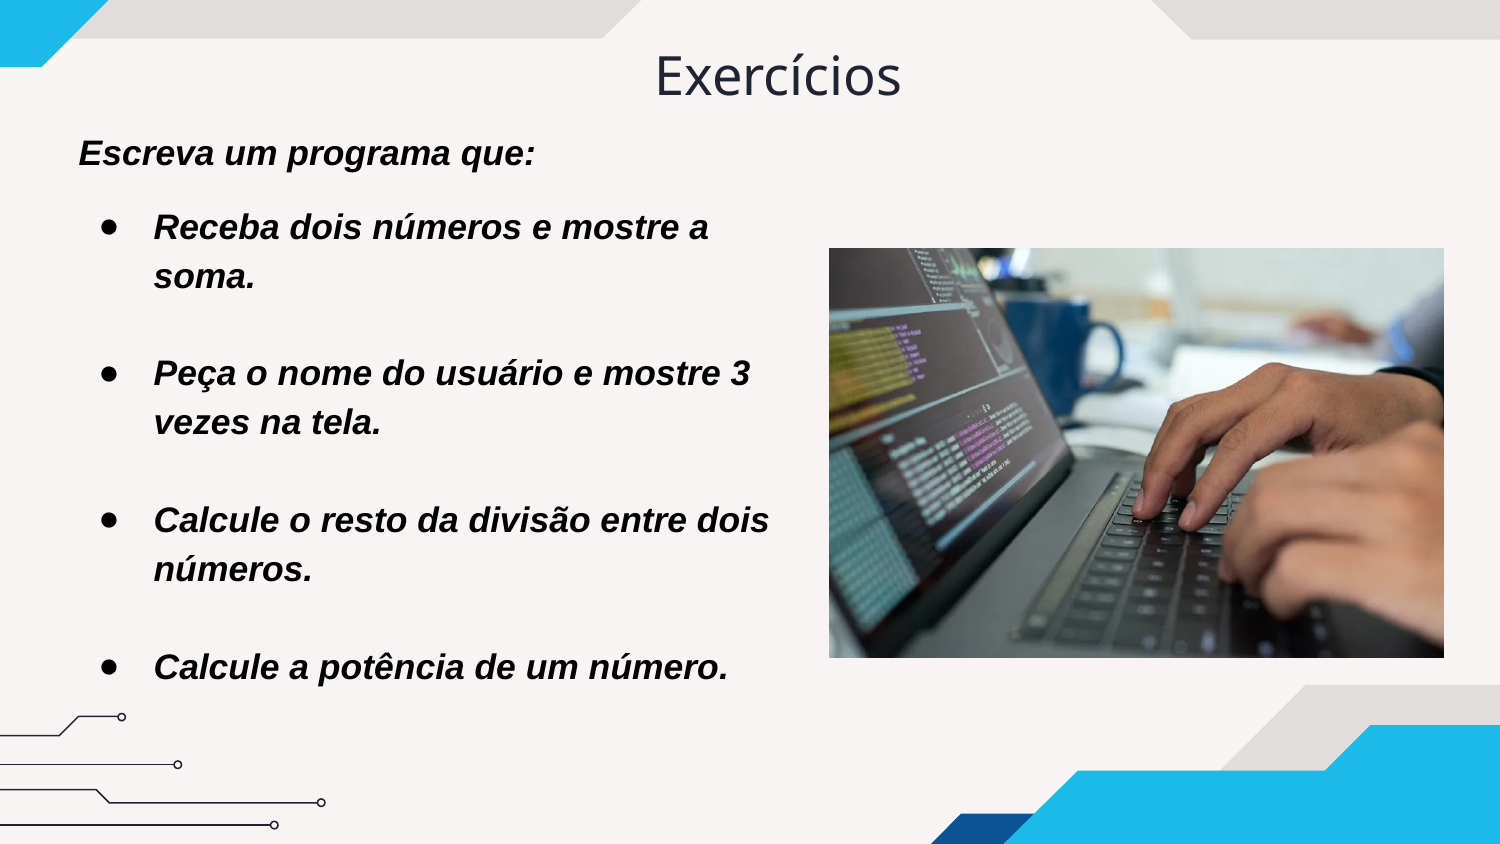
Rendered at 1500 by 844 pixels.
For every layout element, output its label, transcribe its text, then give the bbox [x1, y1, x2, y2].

text_box Exercícios [410, 26, 1147, 122]
picture [829, 248, 1444, 658]
subtitle Escreva um programa que: Receba dois números e mostre a soma. Peça o nome do usuário e mostre 3 vezes na tela. Calcule o resto da divisão entre dois números. Calcule a potência de um número. [63, 108, 800, 454]
